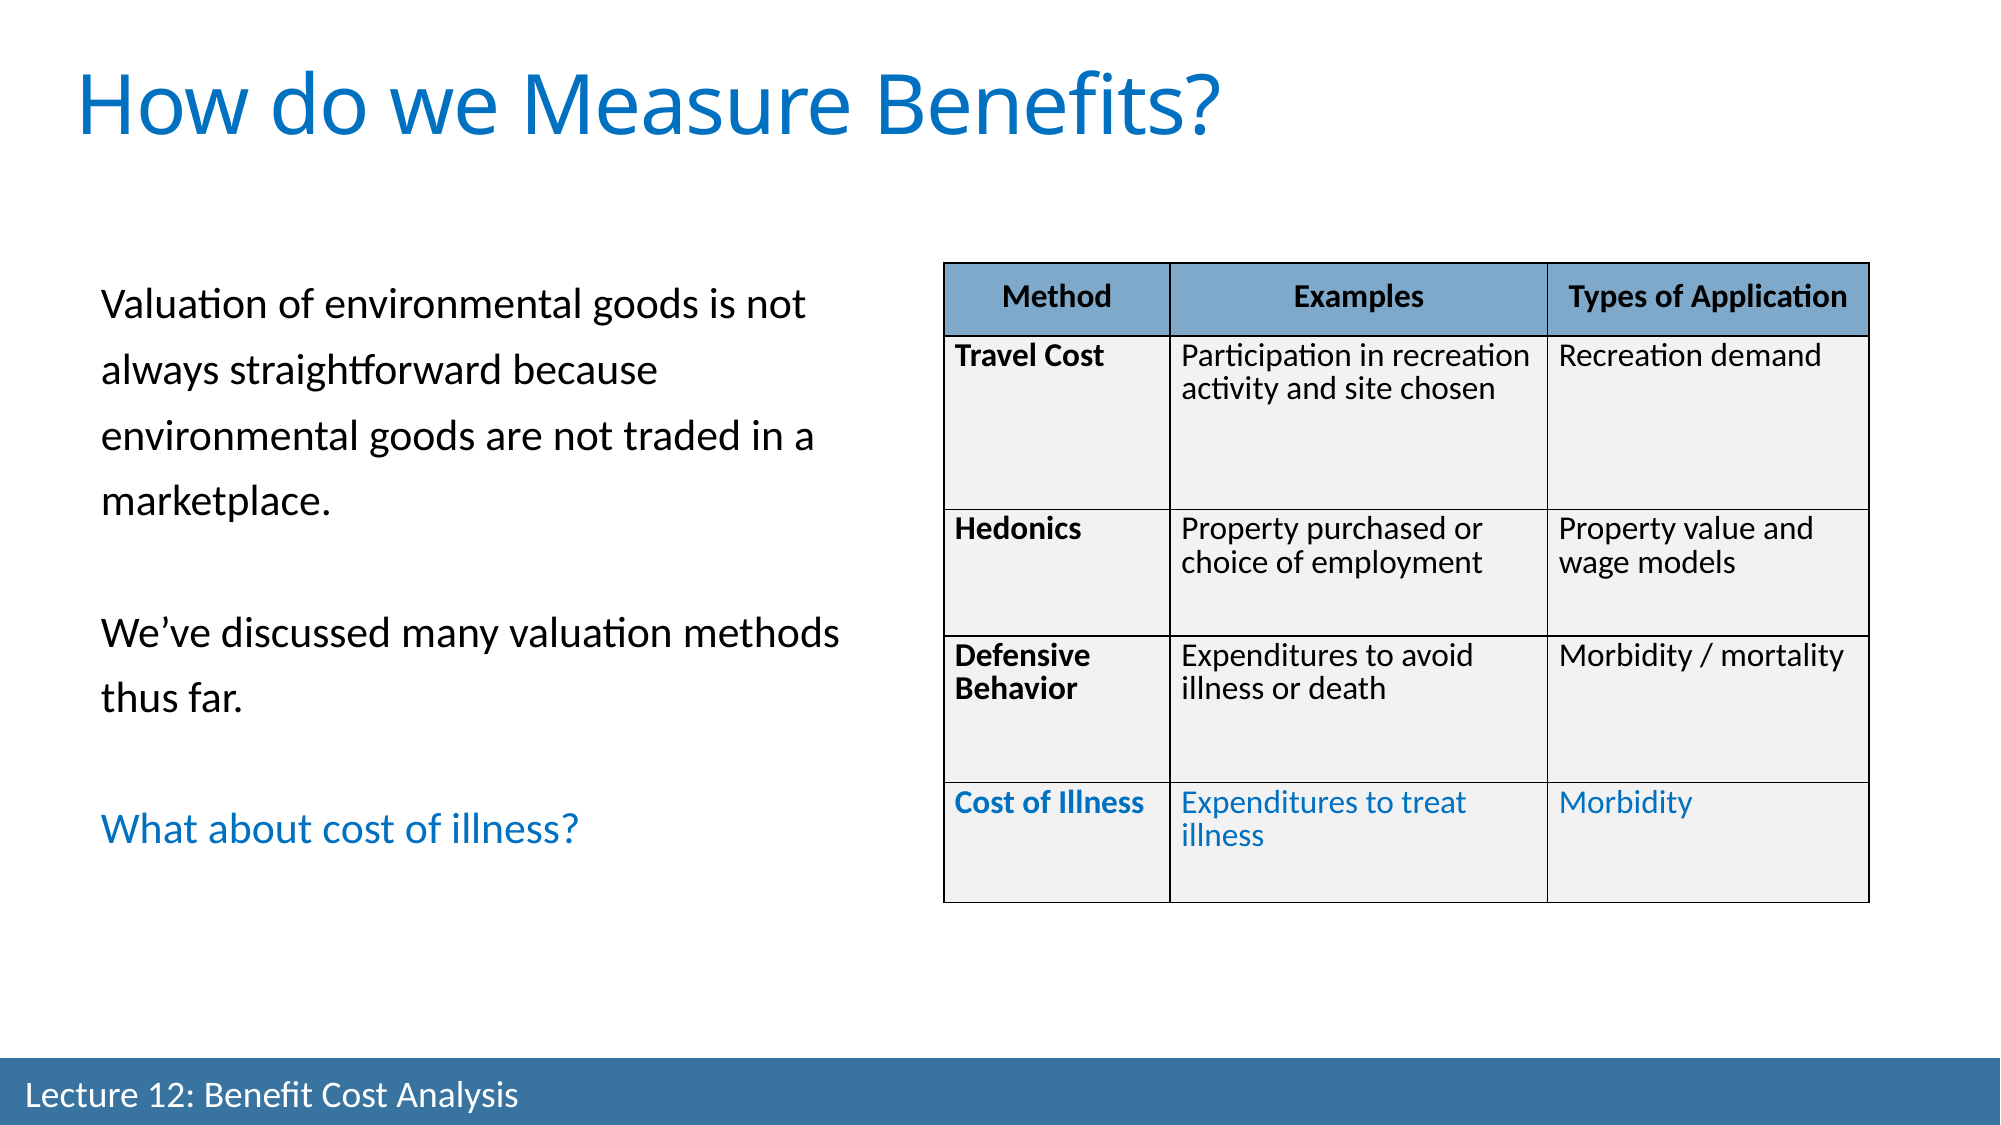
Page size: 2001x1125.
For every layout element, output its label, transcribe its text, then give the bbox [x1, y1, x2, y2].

table_cell Morbidity [1548, 783, 1868, 902]
table_header Types of Application [1548, 264, 1868, 335]
table_cell Cost of Illness [945, 783, 1169, 902]
table_cell Morbidity / mortality [1548, 637, 1868, 782]
table_cell Travel Cost [945, 337, 1169, 509]
table_cell Expenditures to avoid illness or death [1171, 637, 1547, 782]
table_cell Recreation demand [1548, 337, 1868, 509]
table_cell Defensive Behavior [945, 637, 1169, 782]
table_header Examples [1171, 264, 1547, 335]
table_header Method [945, 264, 1169, 335]
table_cell Property value and wage models [1548, 510, 1868, 635]
table_cell Expenditures to treat illness [1171, 783, 1547, 902]
table_cell Hedonics [945, 510, 1169, 635]
table_cell Property purchased or choice of employment [1171, 510, 1547, 635]
text_box Valuation of environmental goods is not always straightforward because environmental goods are not traded in a marketplace. We’ve discussed many valuation methods thus far. What about cost of illness? [86, 254, 873, 860]
table_cell Participation in recreation activity and site chosen [1171, 337, 1547, 509]
text_box How do we Measure Benefits? [60, 28, 1552, 160]
